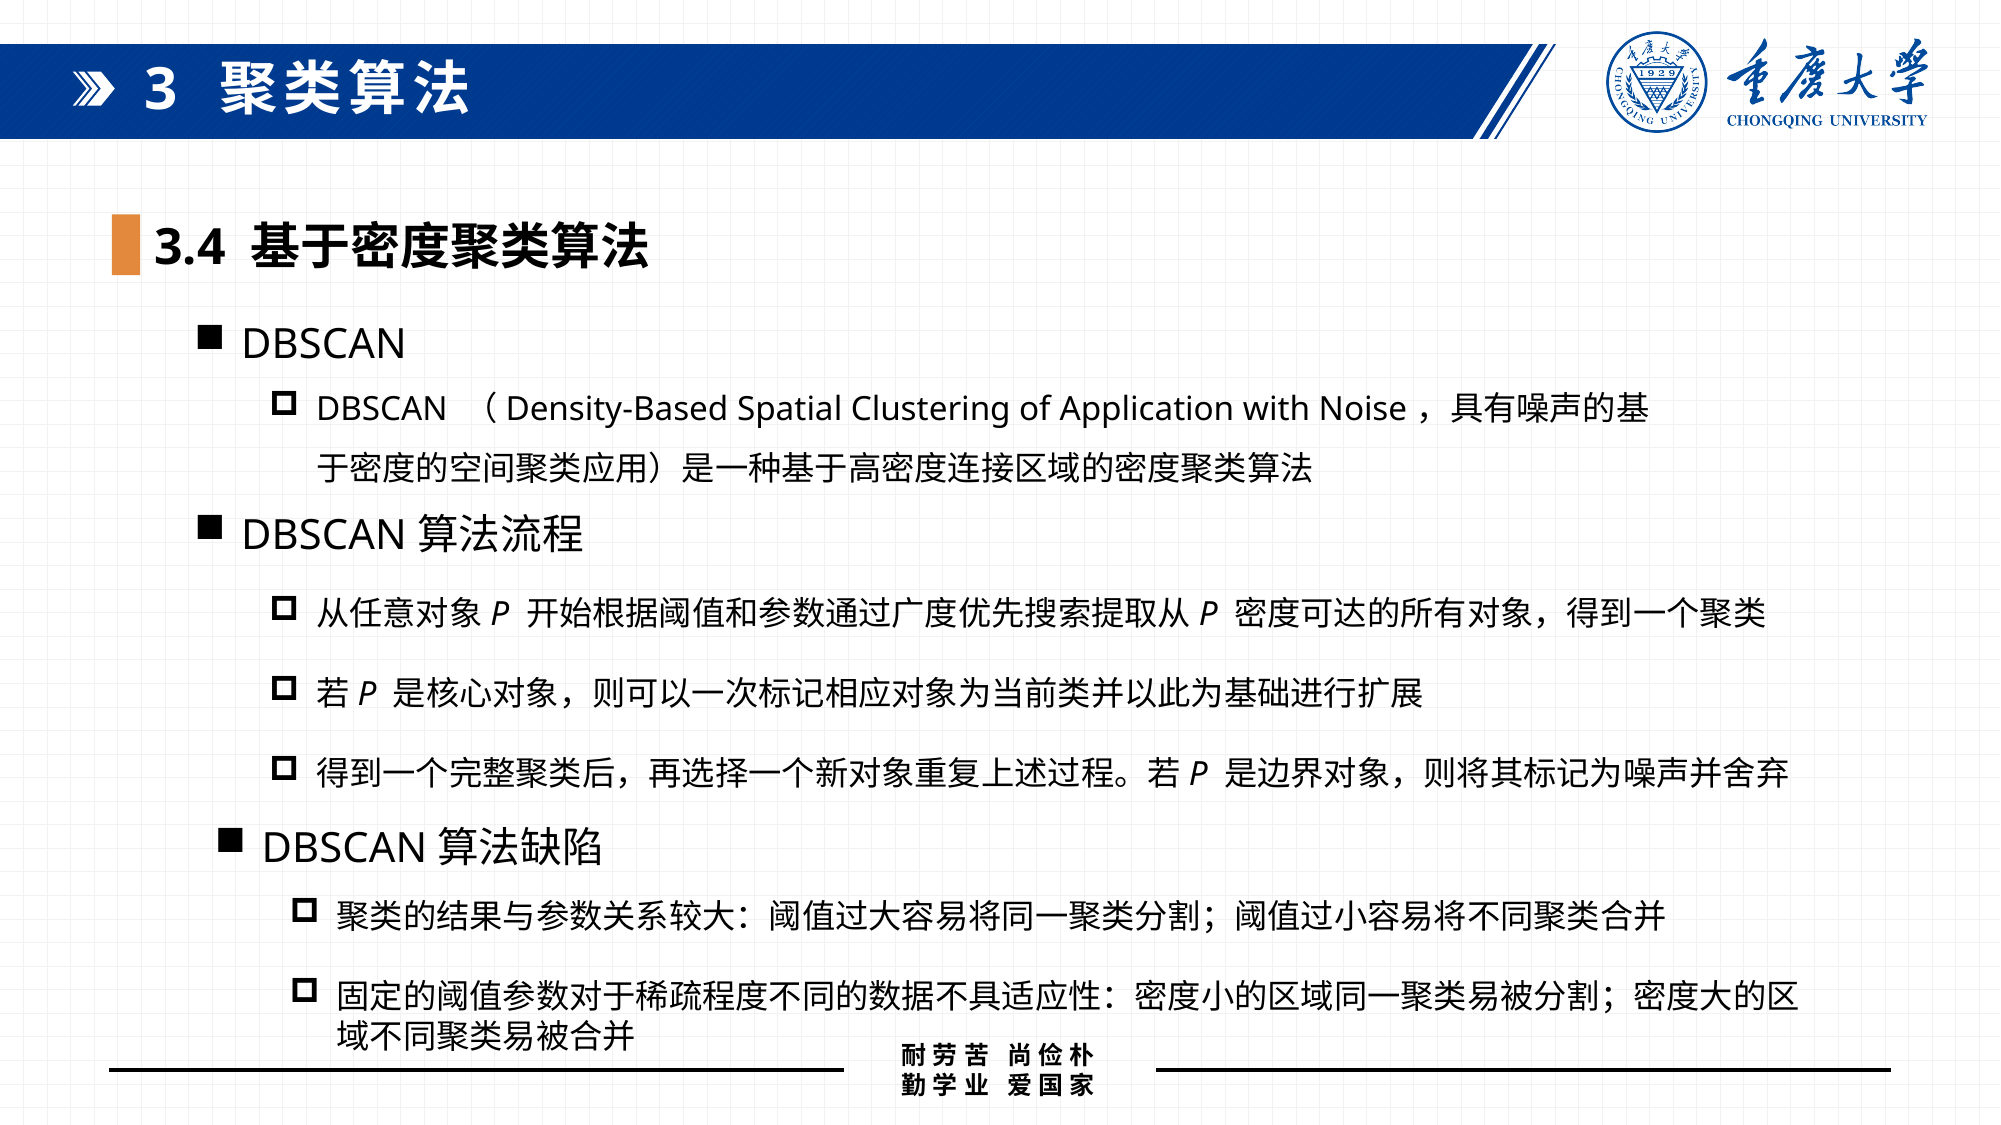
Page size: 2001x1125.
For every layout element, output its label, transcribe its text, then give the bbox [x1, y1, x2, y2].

picture [1606, 31, 1928, 133]
text_box DBSCAN算法缺陷 聚类的结果与参数关系较大：阈值过大容易将同一聚类分割；阈值过小容易将不同聚类合并 固定的阈值参数对于稀疏程度不同的数据不具适应性：密度小的区域同一聚类易被分割；密度大的区域不同聚类易被合并 [199, 813, 1832, 1125]
text_box DBSCAN DBSCAN （Density-Based Spatial Clustering of Application with Noise，具有噪声的基于密度的空间聚类应用）是一种基于高密度连接区域的密度聚类算法 [179, 285, 1689, 495]
text_box DBSCAN算法流程 从任意对象P 开始根据阈值和参数通过广度优先搜索提取从P 密度可达的所有对象，得到一个聚类 若P 是核心对象，则可以一次标记相应对象为当前类并以此为基础进行扩展 得到一个完整聚类后，再选择一个新对象重复上述过程。若P 是边界对象，则将其标记为噪声并舍弃 [179, 500, 1812, 800]
list 3.4 基于密度聚类算法 [139, 213, 1891, 275]
list 3 聚类算法 [108, 51, 1356, 136]
